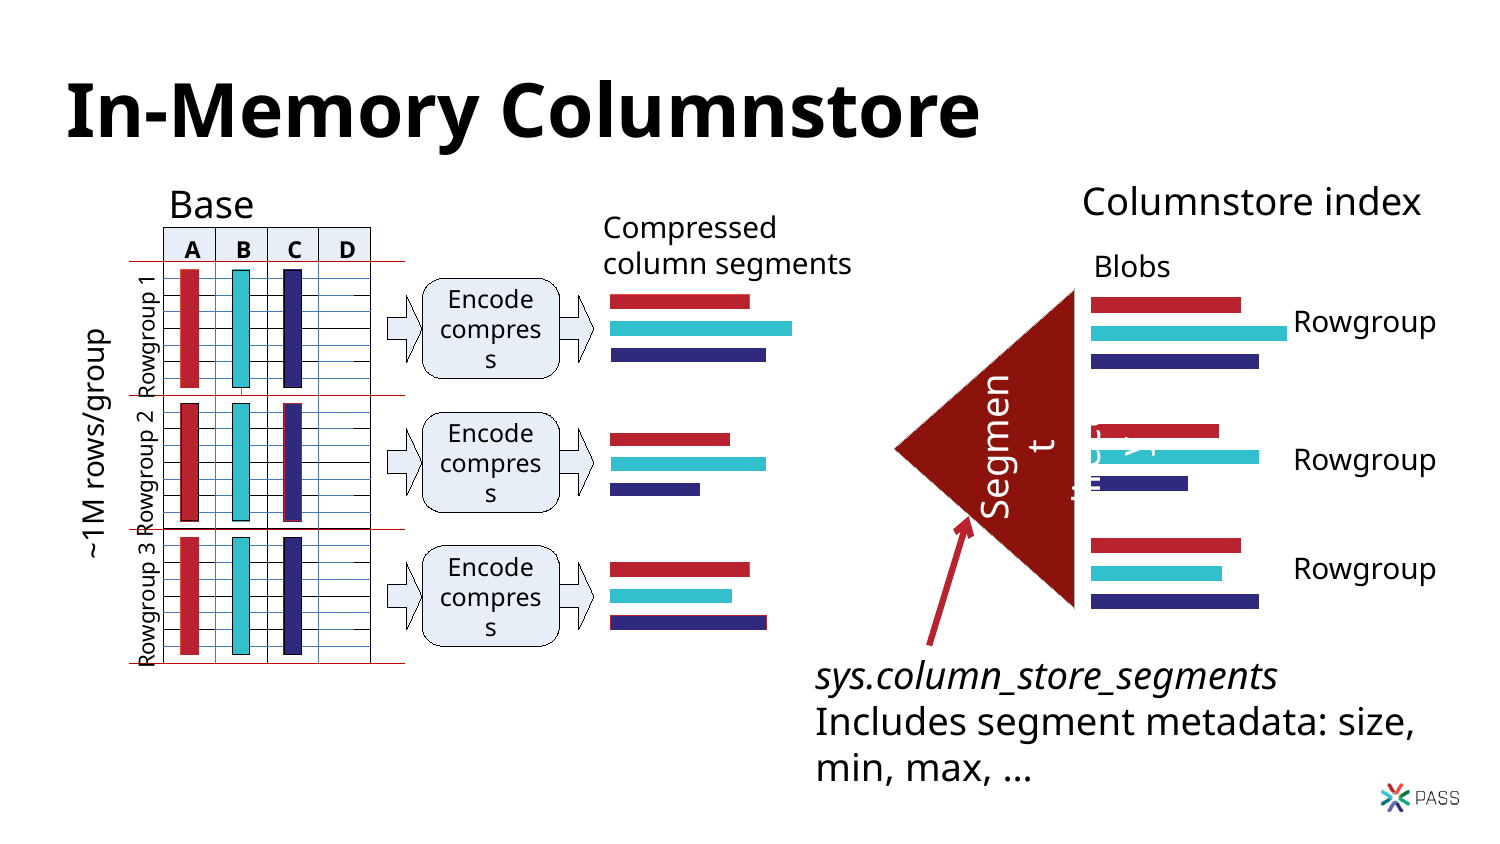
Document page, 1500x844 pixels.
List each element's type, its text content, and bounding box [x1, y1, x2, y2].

title In-Memory Columnstore [51, 71, 1435, 173]
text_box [800, 177, 1449, 773]
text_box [66, 172, 405, 664]
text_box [610, 208, 795, 630]
picture [1379, 781, 1460, 814]
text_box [410, 278, 595, 647]
